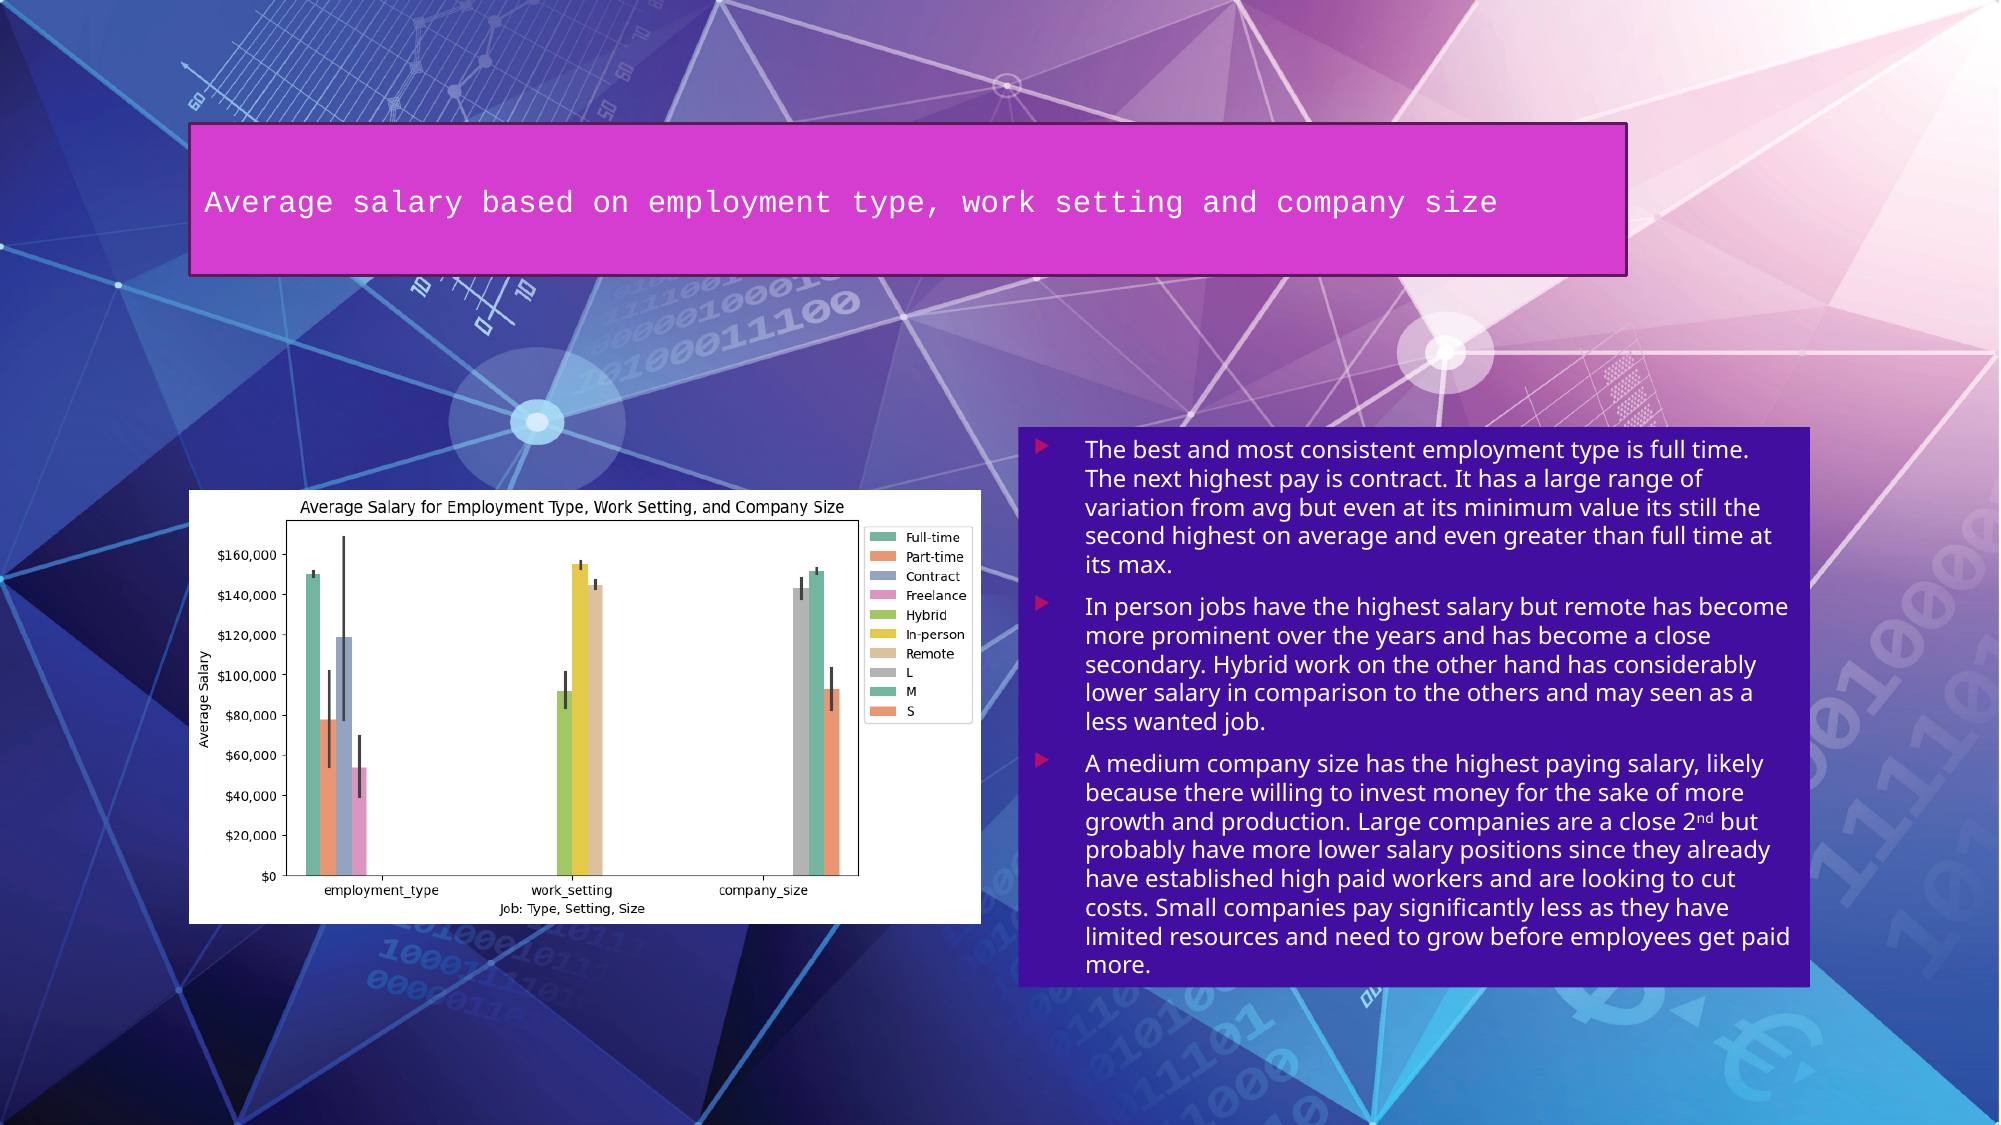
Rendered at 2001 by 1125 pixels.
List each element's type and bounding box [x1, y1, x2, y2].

list [189, 490, 982, 924]
picture [0, 0, 2000, 1125]
